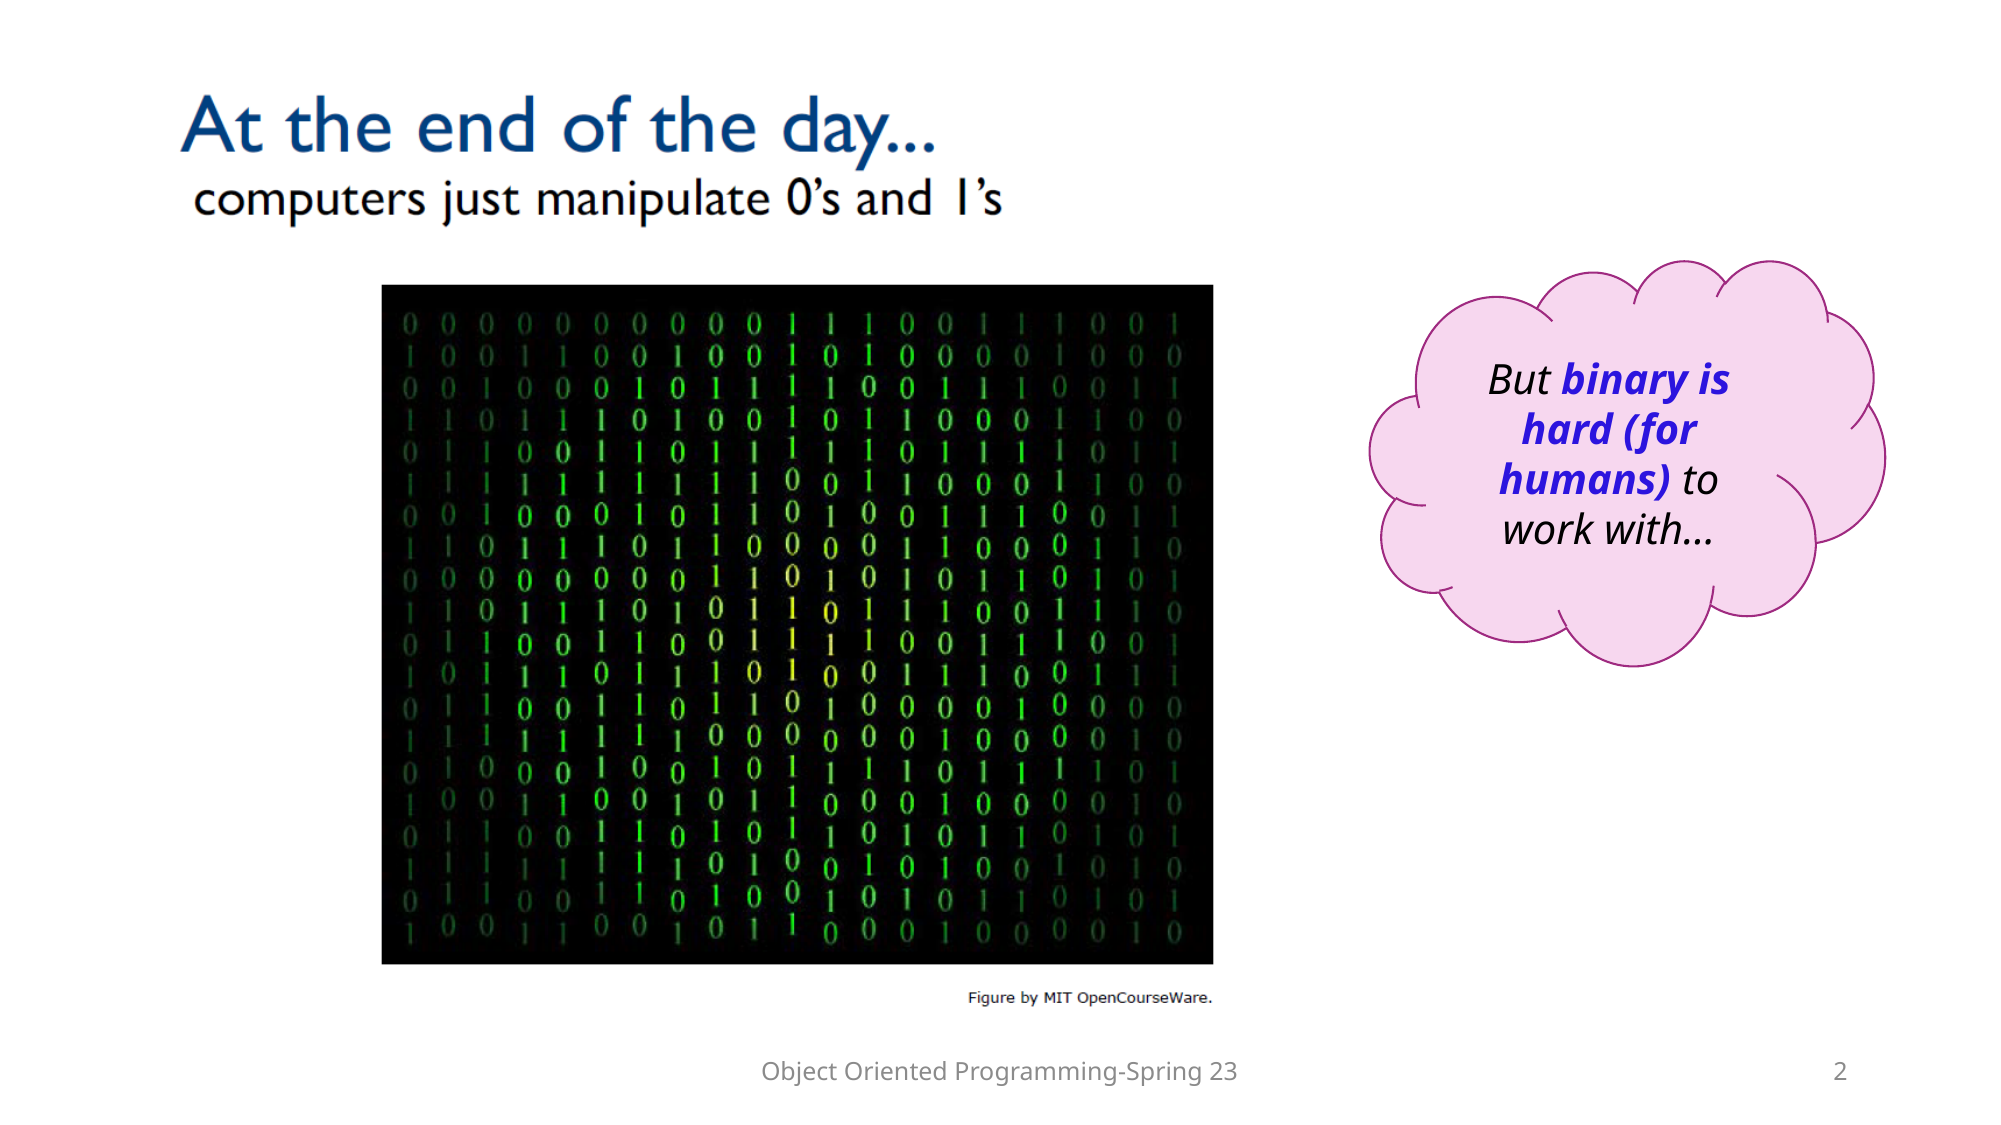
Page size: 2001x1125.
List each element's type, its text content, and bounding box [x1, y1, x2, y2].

slide_number 2 [1412, 1042, 1863, 1103]
picture [164, 84, 1231, 1016]
text_box But binary is hard (for humans) to work with… [1368, 260, 1887, 668]
footer Object Oriented Programming-Spring 23 [662, 1042, 1338, 1103]
